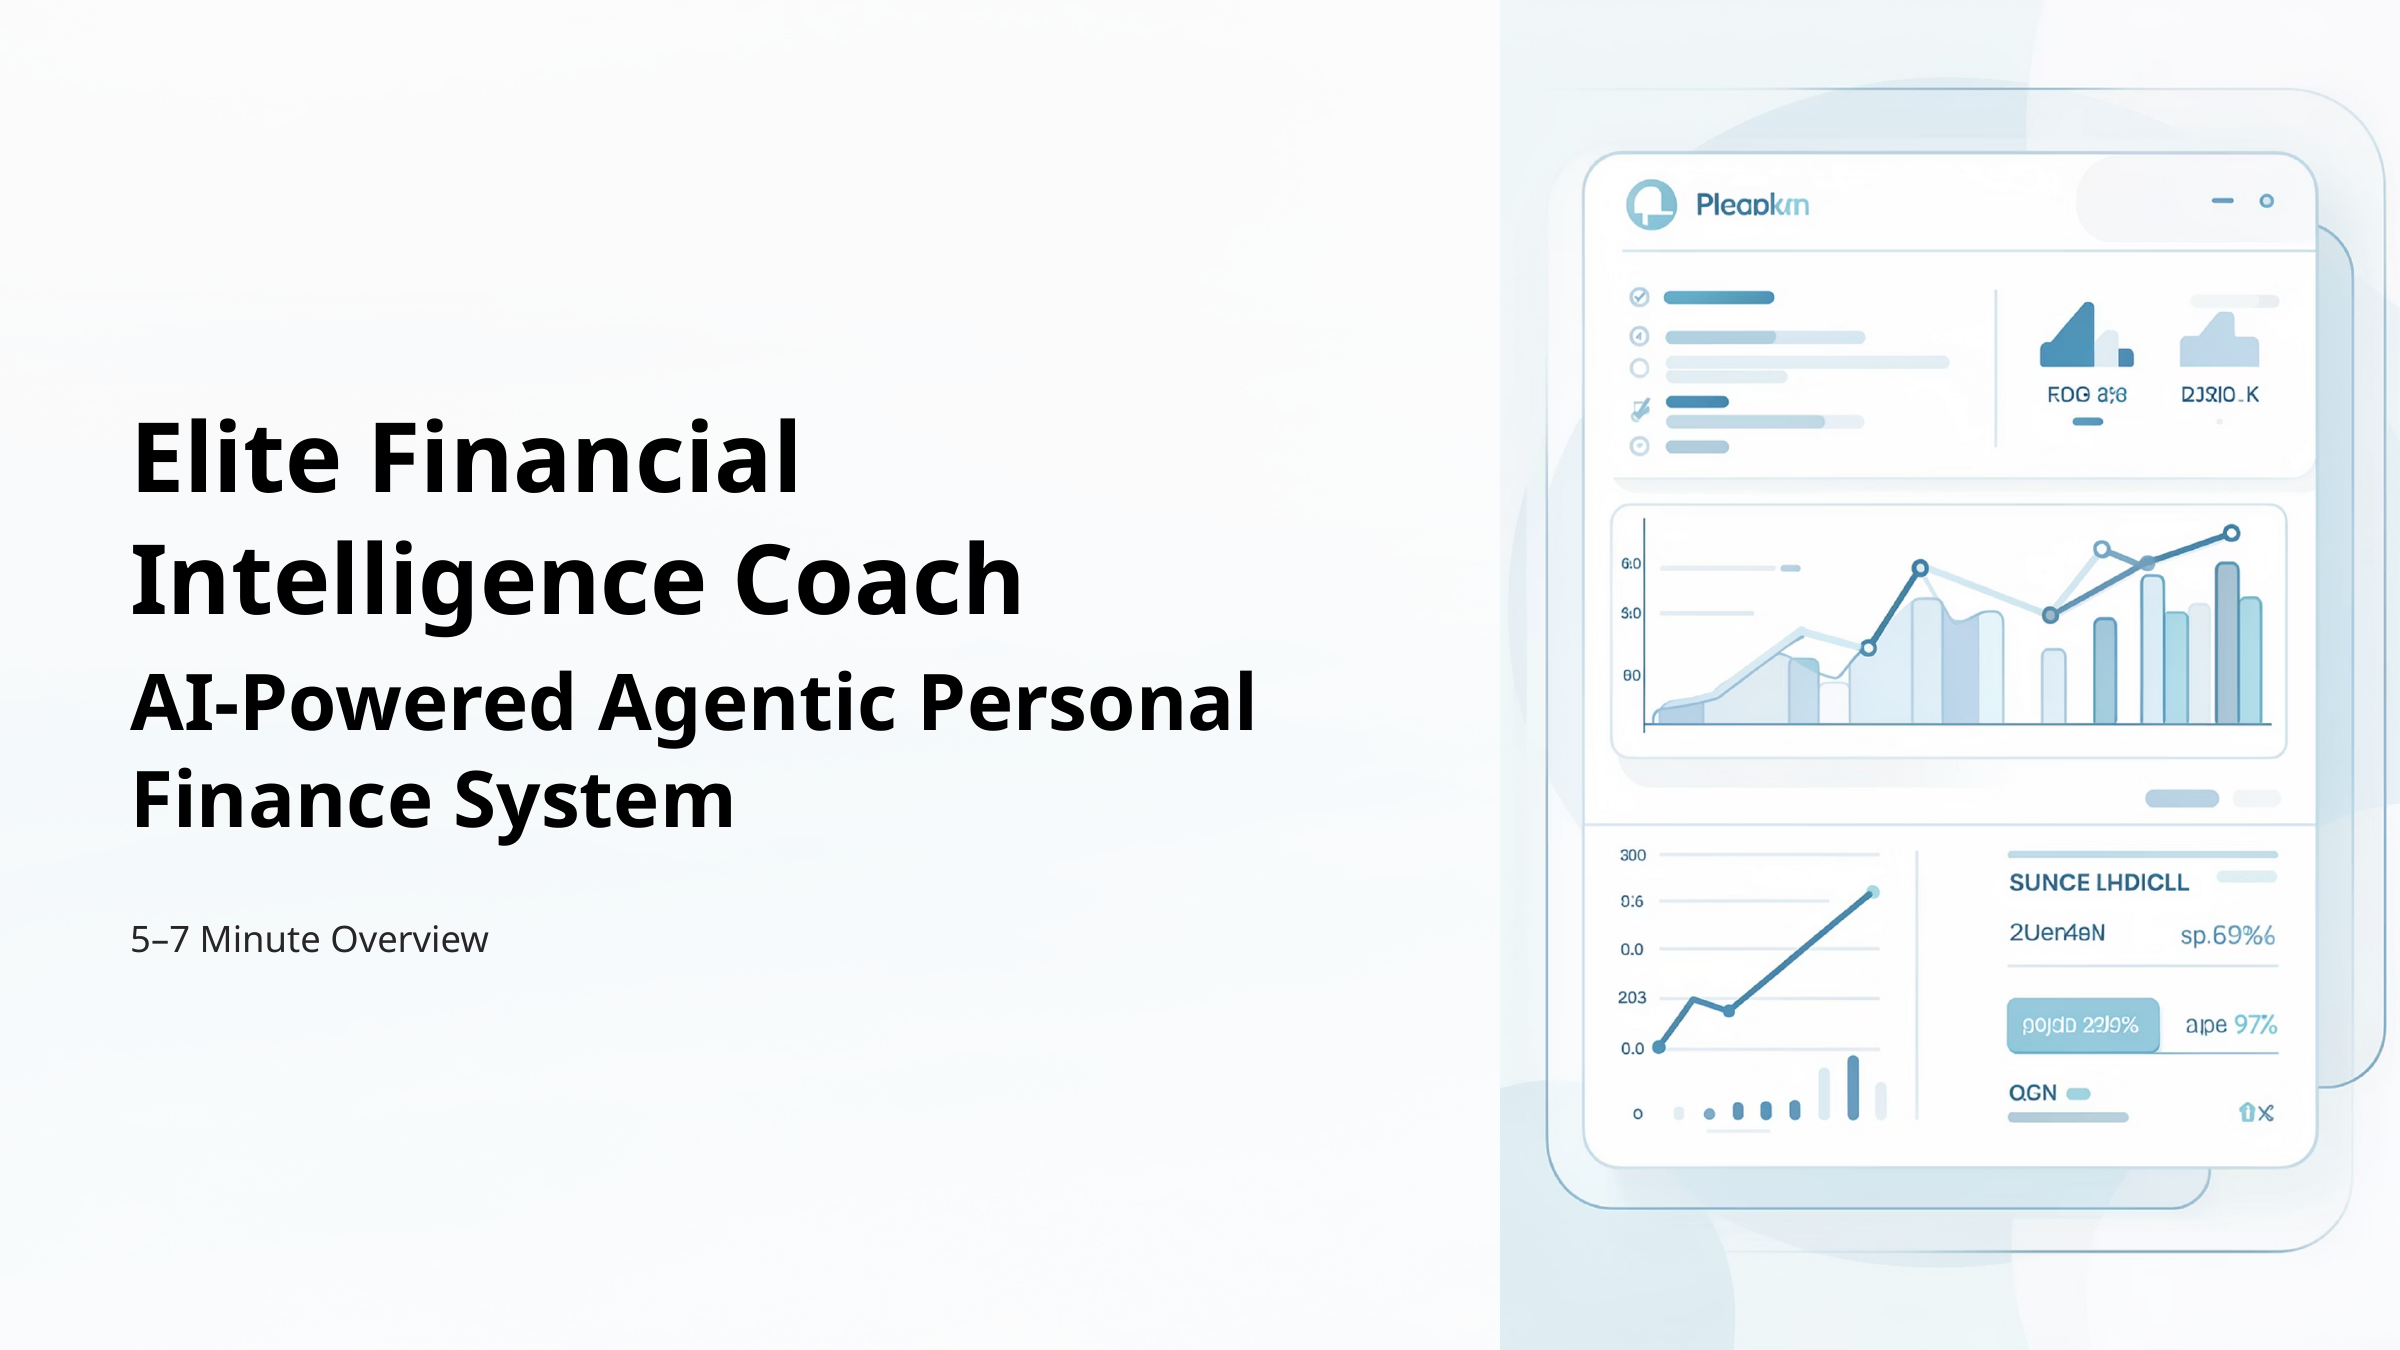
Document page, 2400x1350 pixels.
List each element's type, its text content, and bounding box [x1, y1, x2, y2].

text_box AI-Powered Agentic Personal Finance System [130, 649, 1370, 845]
text_box Elite Financial Intelligence Coach [130, 390, 1370, 635]
picture [1499, 0, 2400, 1350]
text_box 5–7 Minute Overview [130, 900, 1370, 960]
